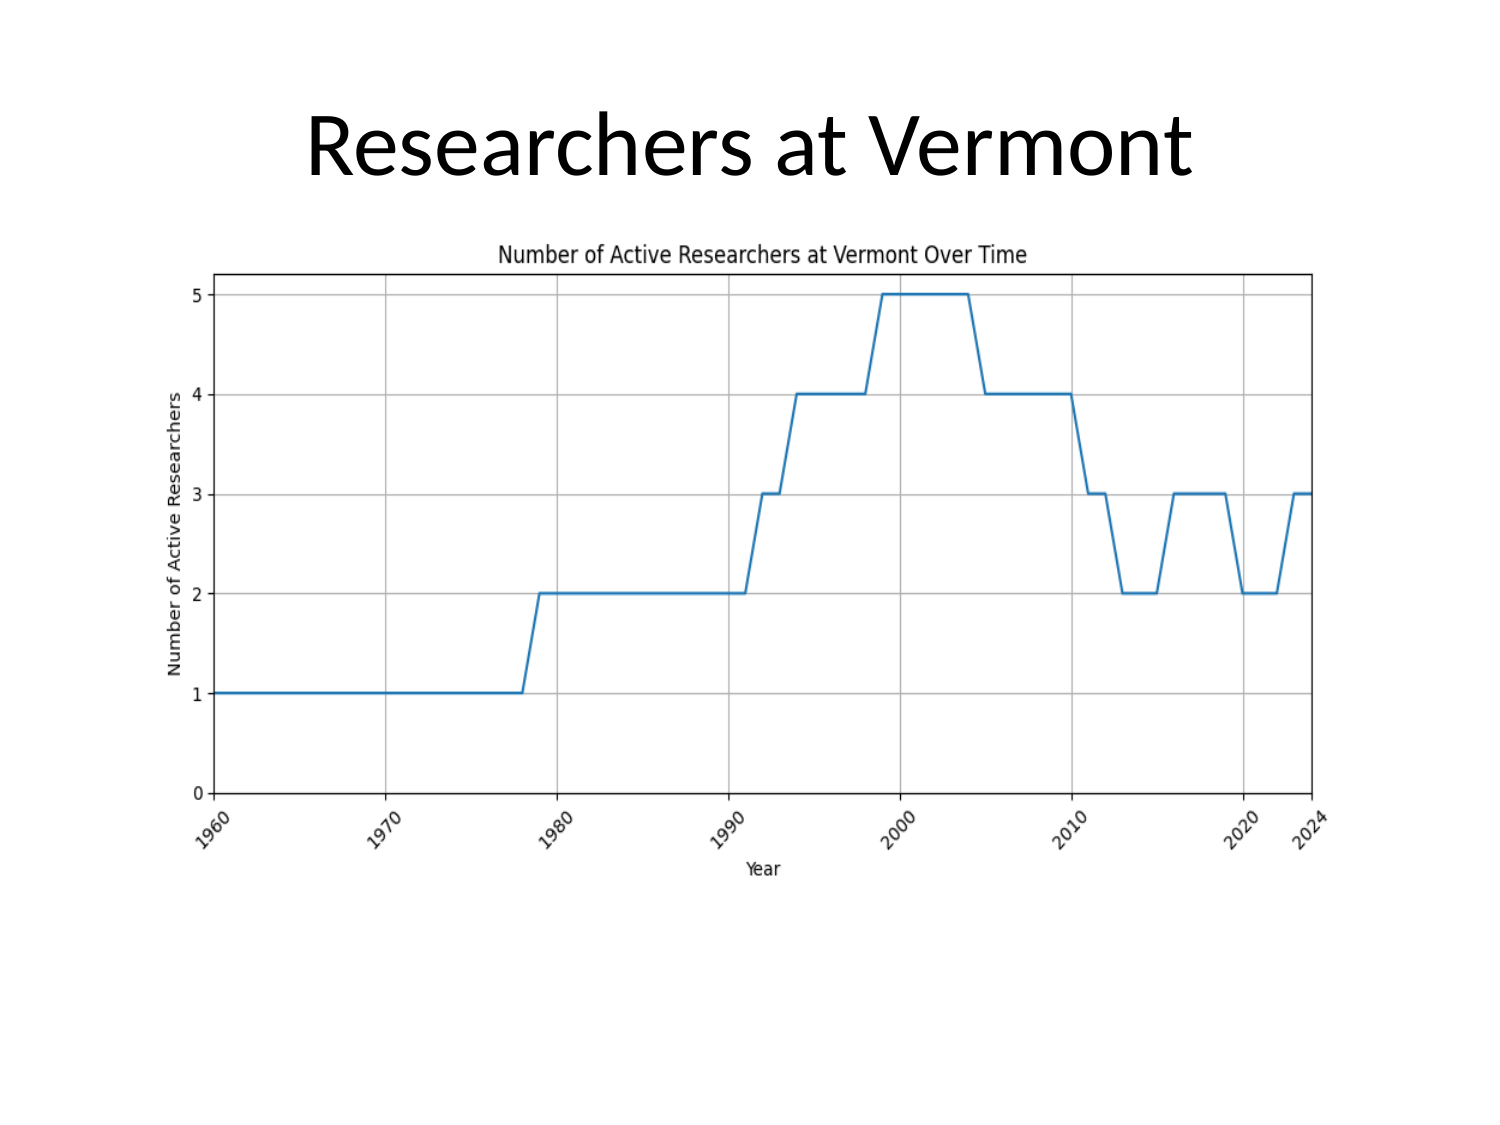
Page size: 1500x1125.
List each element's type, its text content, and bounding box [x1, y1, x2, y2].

picture [149, 224, 1351, 901]
title Researchers at Vermont [75, 45, 1425, 233]
